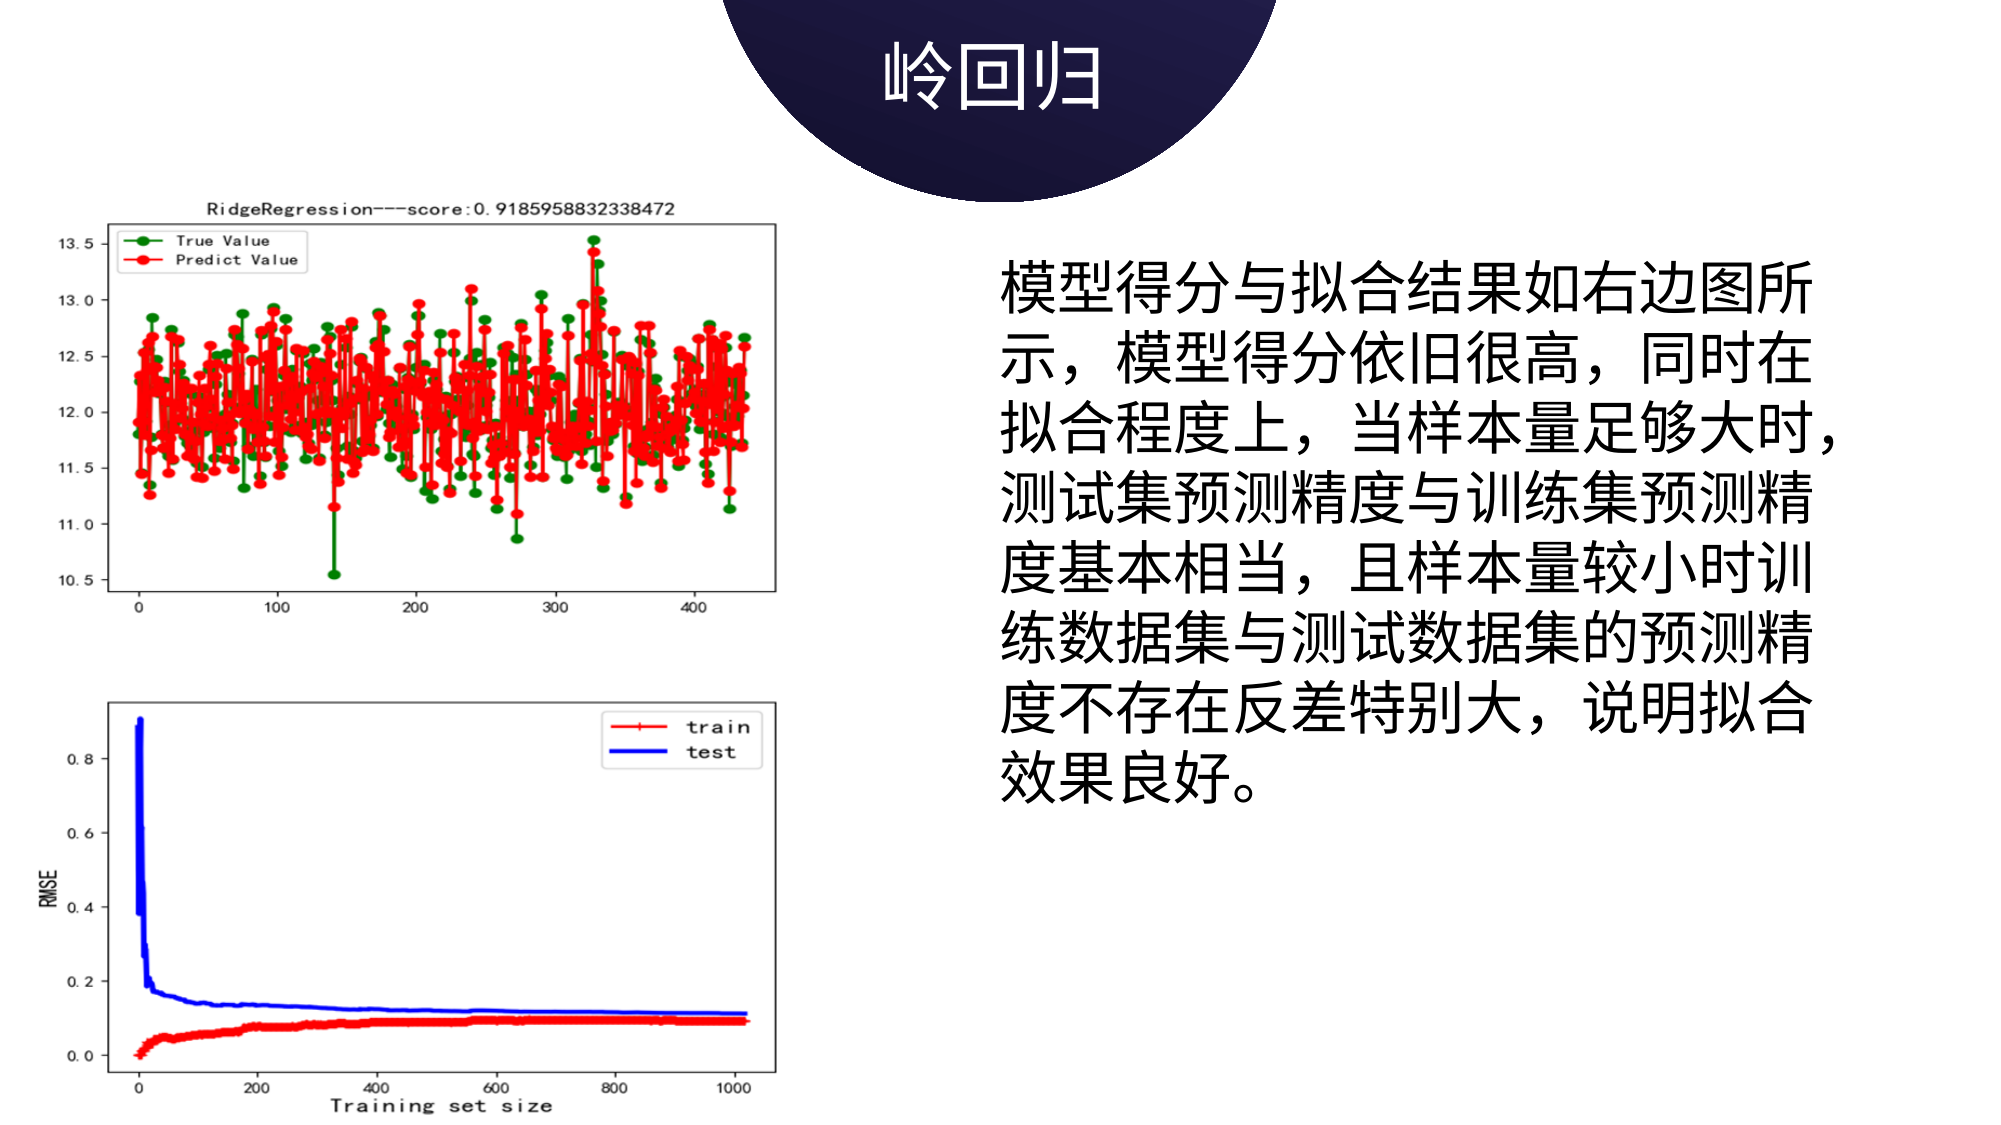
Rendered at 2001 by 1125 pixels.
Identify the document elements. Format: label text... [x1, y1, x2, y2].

text_box 模型得分与拟合结果如右边图所示，模型得分依旧很高，同时在拟合程度上，当样本量足够大时，测试集预测精度与训练集预测精度基本相当，且样本量较小时训练数据集与测试数据集的预测精度不存在反差特别大，说明拟合效果良好。 [984, 243, 1885, 819]
text_box [722, 0, 1278, 204]
text_box 岭回归 [865, 21, 1374, 127]
picture [0, 166, 861, 1125]
